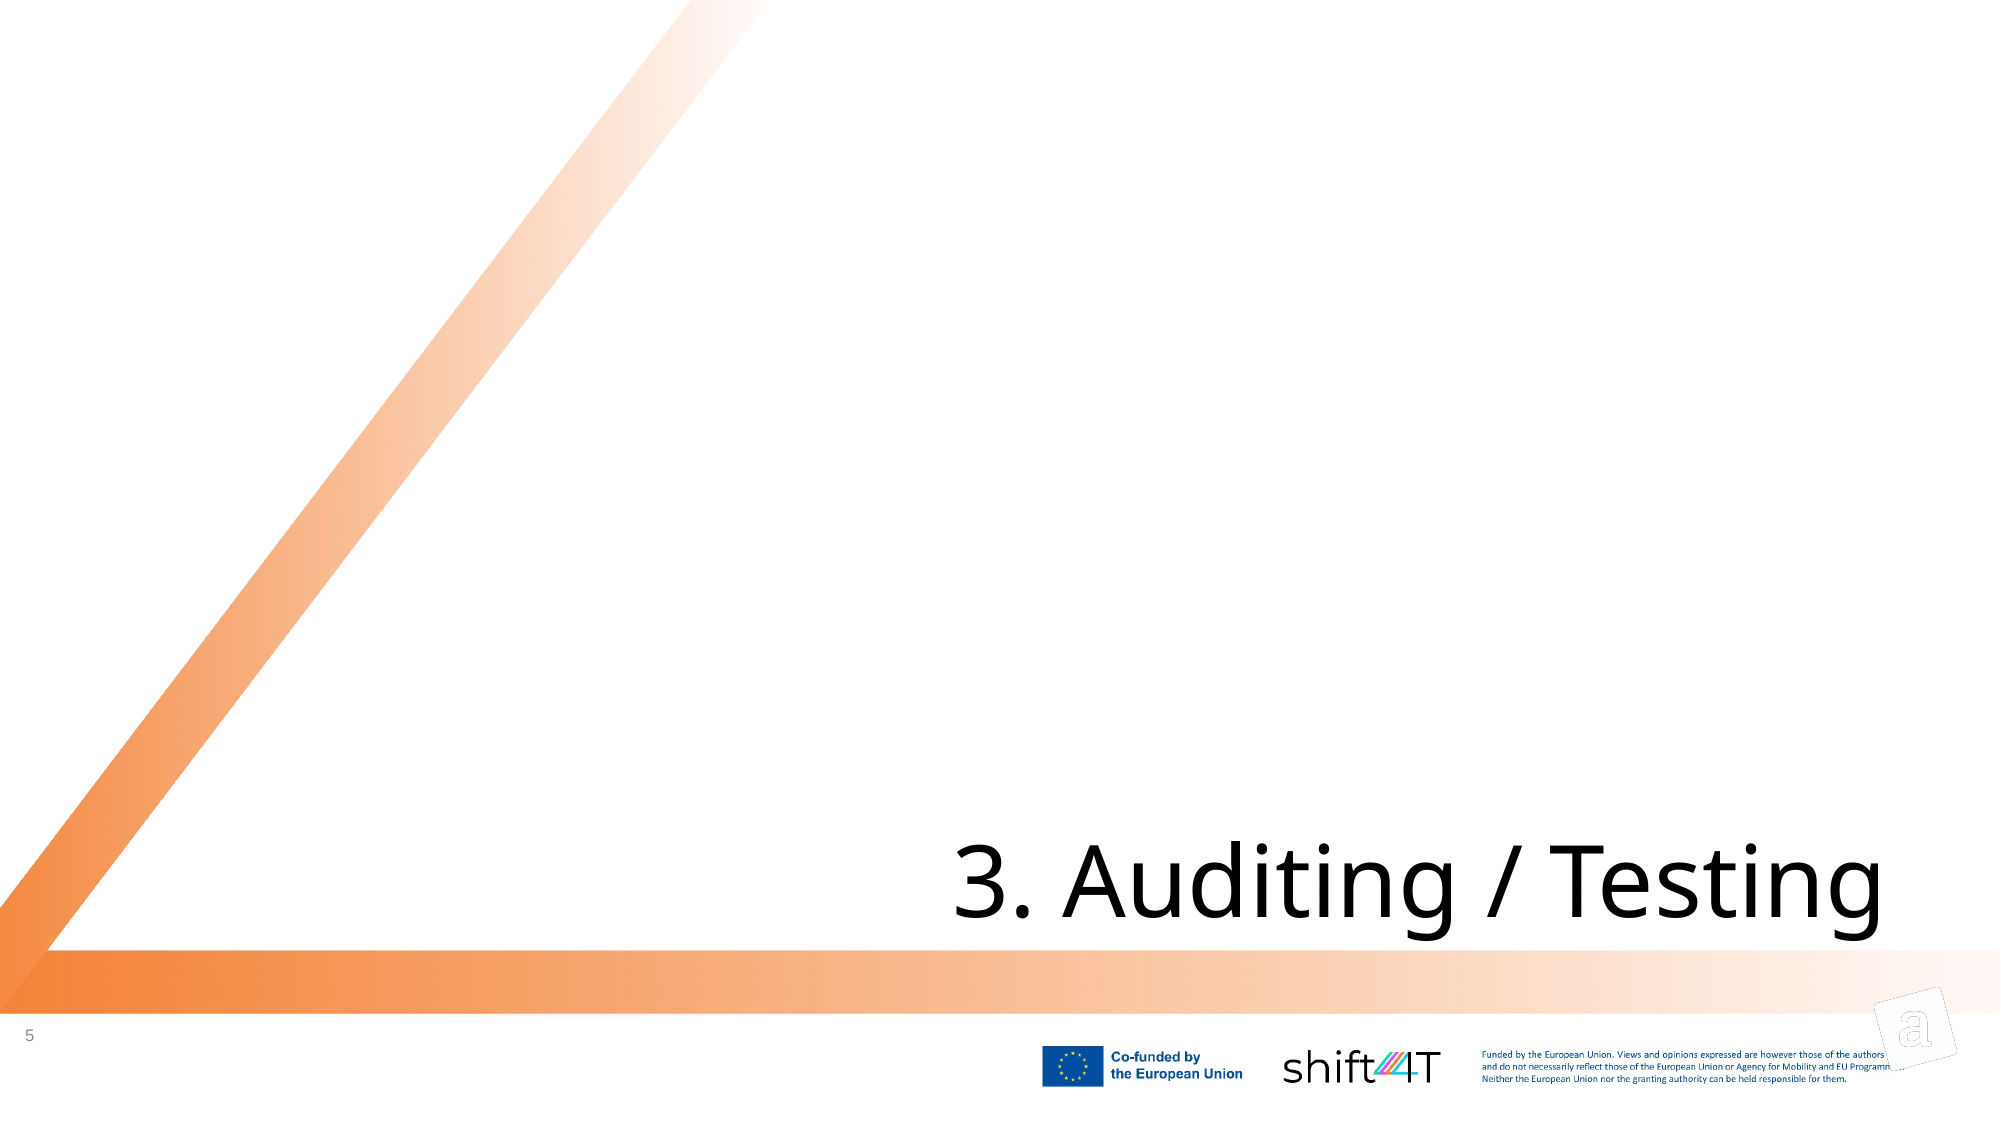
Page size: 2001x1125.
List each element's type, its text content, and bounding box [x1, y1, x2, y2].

title 3. Auditing / Testing [402, 554, 1903, 947]
picture [0, 0, 2000, 1125]
slide_number 5 [0, 1017, 50, 1053]
